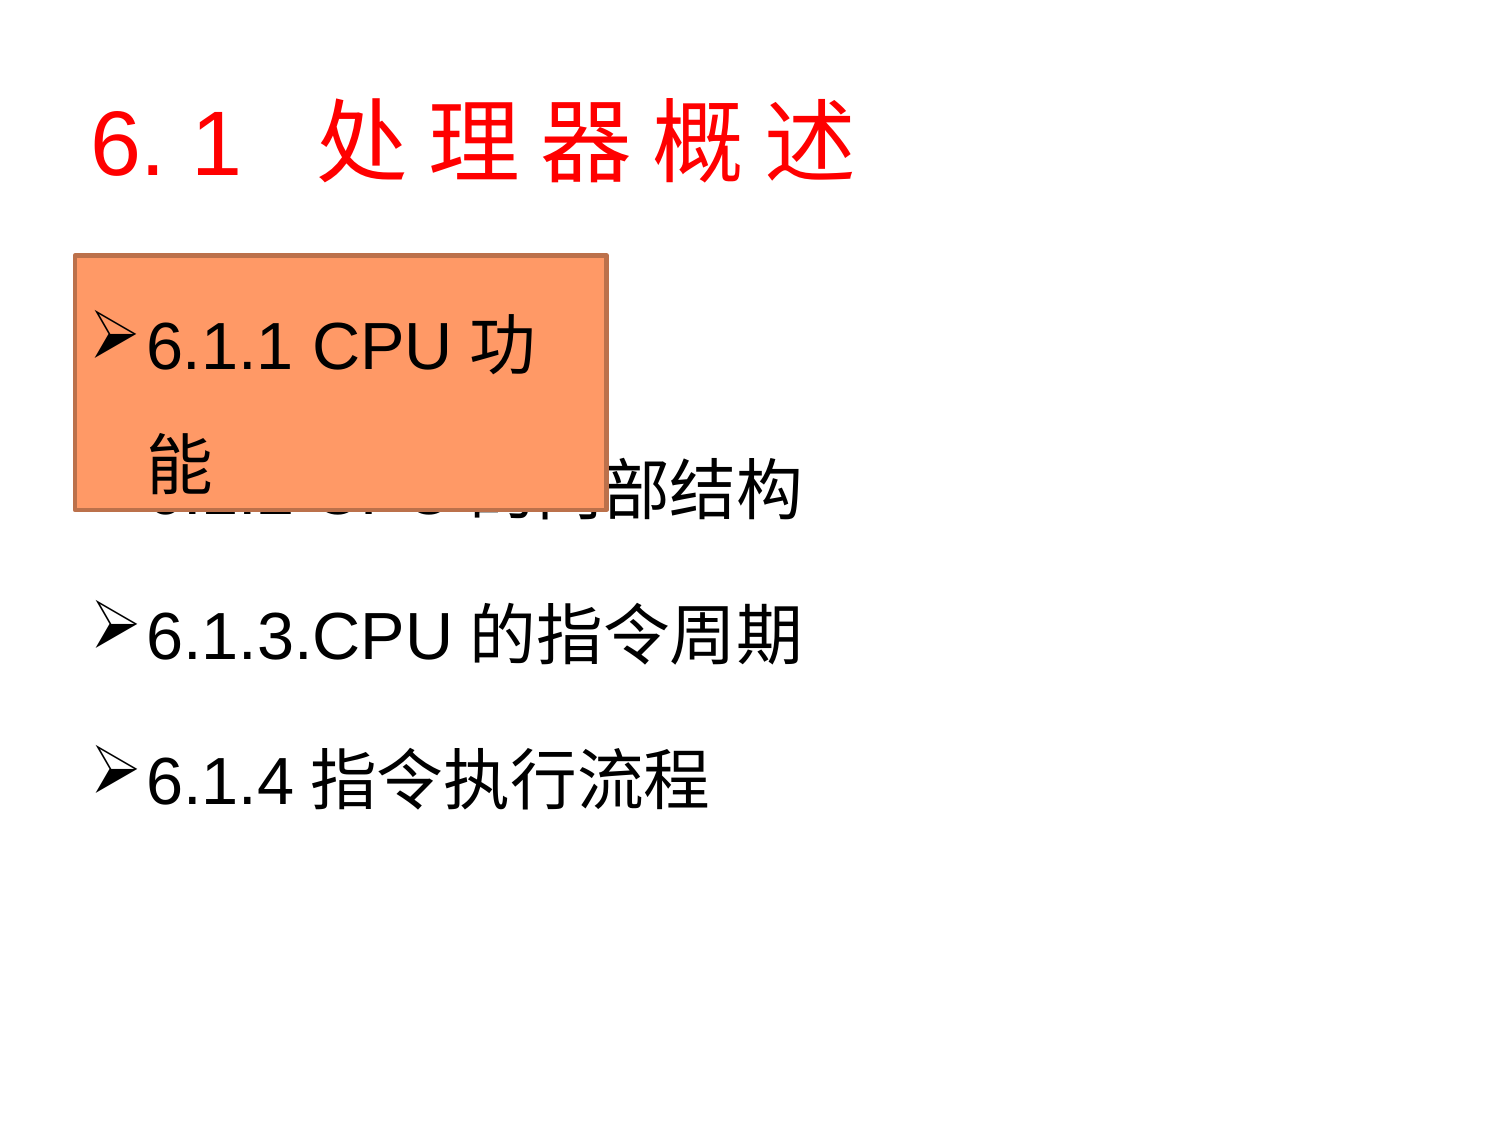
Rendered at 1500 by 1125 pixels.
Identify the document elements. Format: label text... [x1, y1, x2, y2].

title 6. 1 处 理 器 概 述 [75, 45, 1425, 233]
text_box 6.1.1 CPU功能 [73, 253, 609, 512]
list 6.1.1 CPU功能 6.1.2 CPU的内部结构 6.1.3.CPU的指令周期 6.1.4指令执行流程 [72, 252, 1428, 1008]
